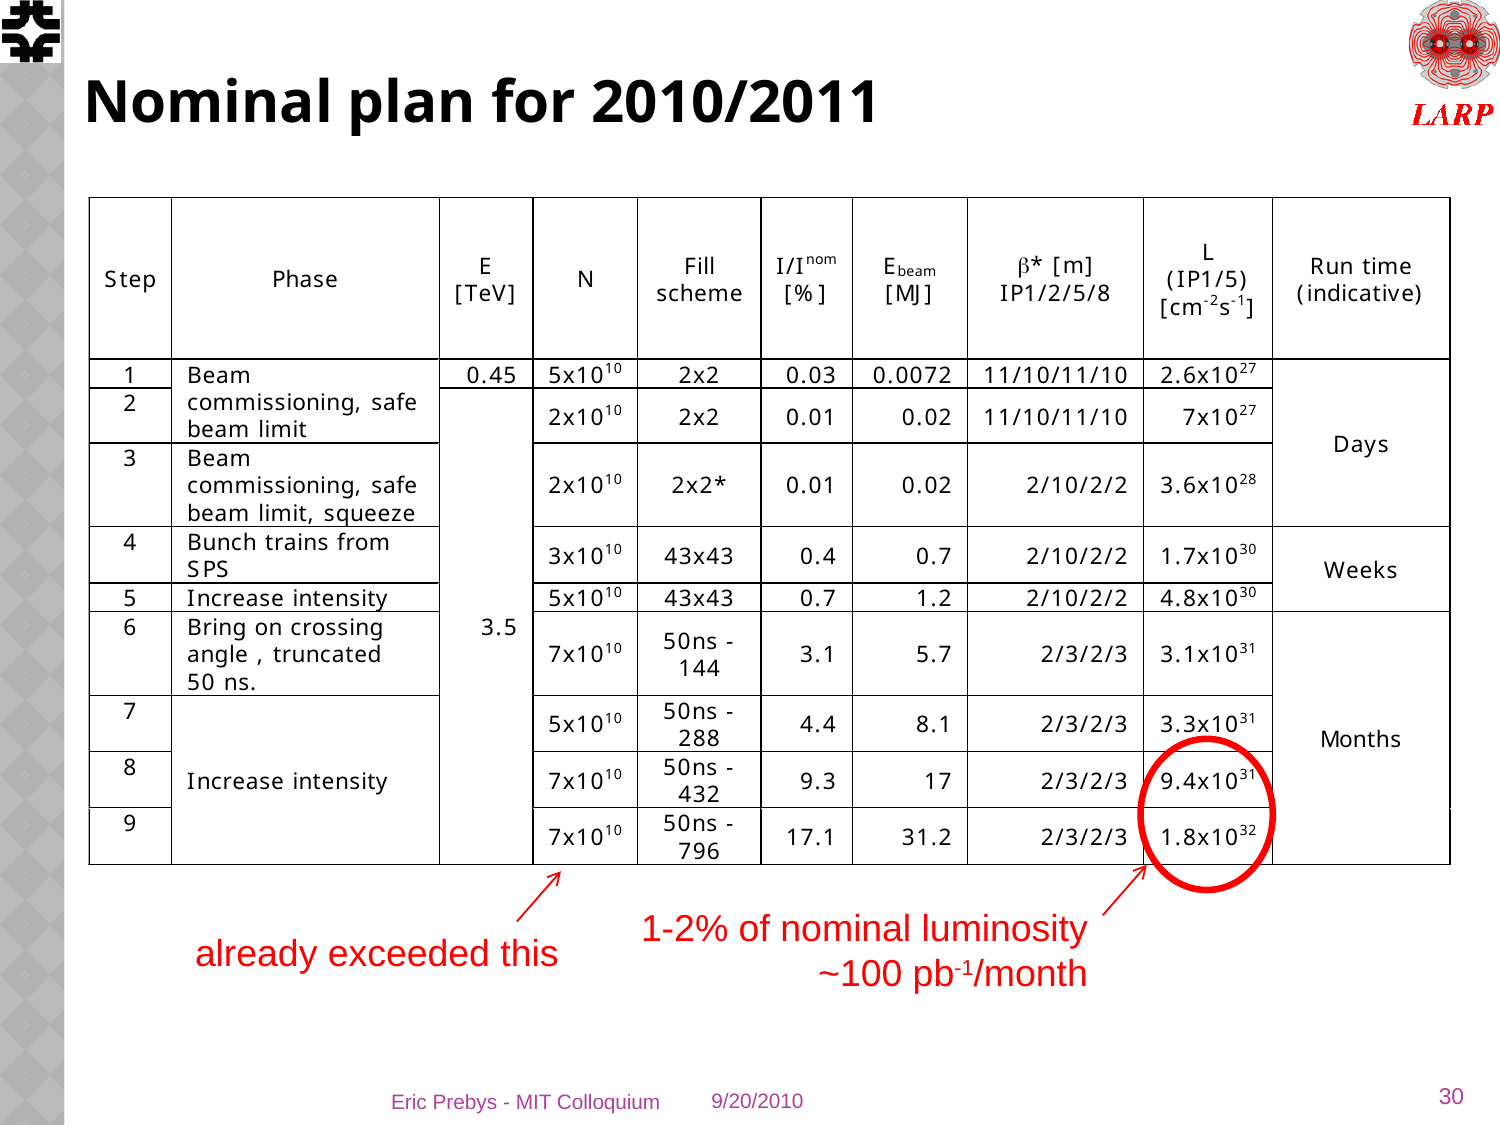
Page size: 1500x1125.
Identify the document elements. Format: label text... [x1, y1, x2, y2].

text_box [1099, 867, 1151, 913]
picture [1406, 0, 1500, 125]
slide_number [696, 1075, 1025, 1114]
slide_number 30 [1367, 1071, 1465, 1110]
title Nominal plan for 2010/2011 [75, 58, 1469, 135]
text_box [513, 873, 565, 919]
table_cell Gauss [0, 0, 65, 1125]
text_box already exceeded this [94, 921, 574, 982]
footer Eric Prebys - MIT Colloquium [75, 1075, 675, 1114]
text_box 1-2% of nominal luminosity ~100 pb-1/month [623, 910, 1103, 1002]
picture [88, 196, 1454, 900]
picture [0, 0, 61, 63]
